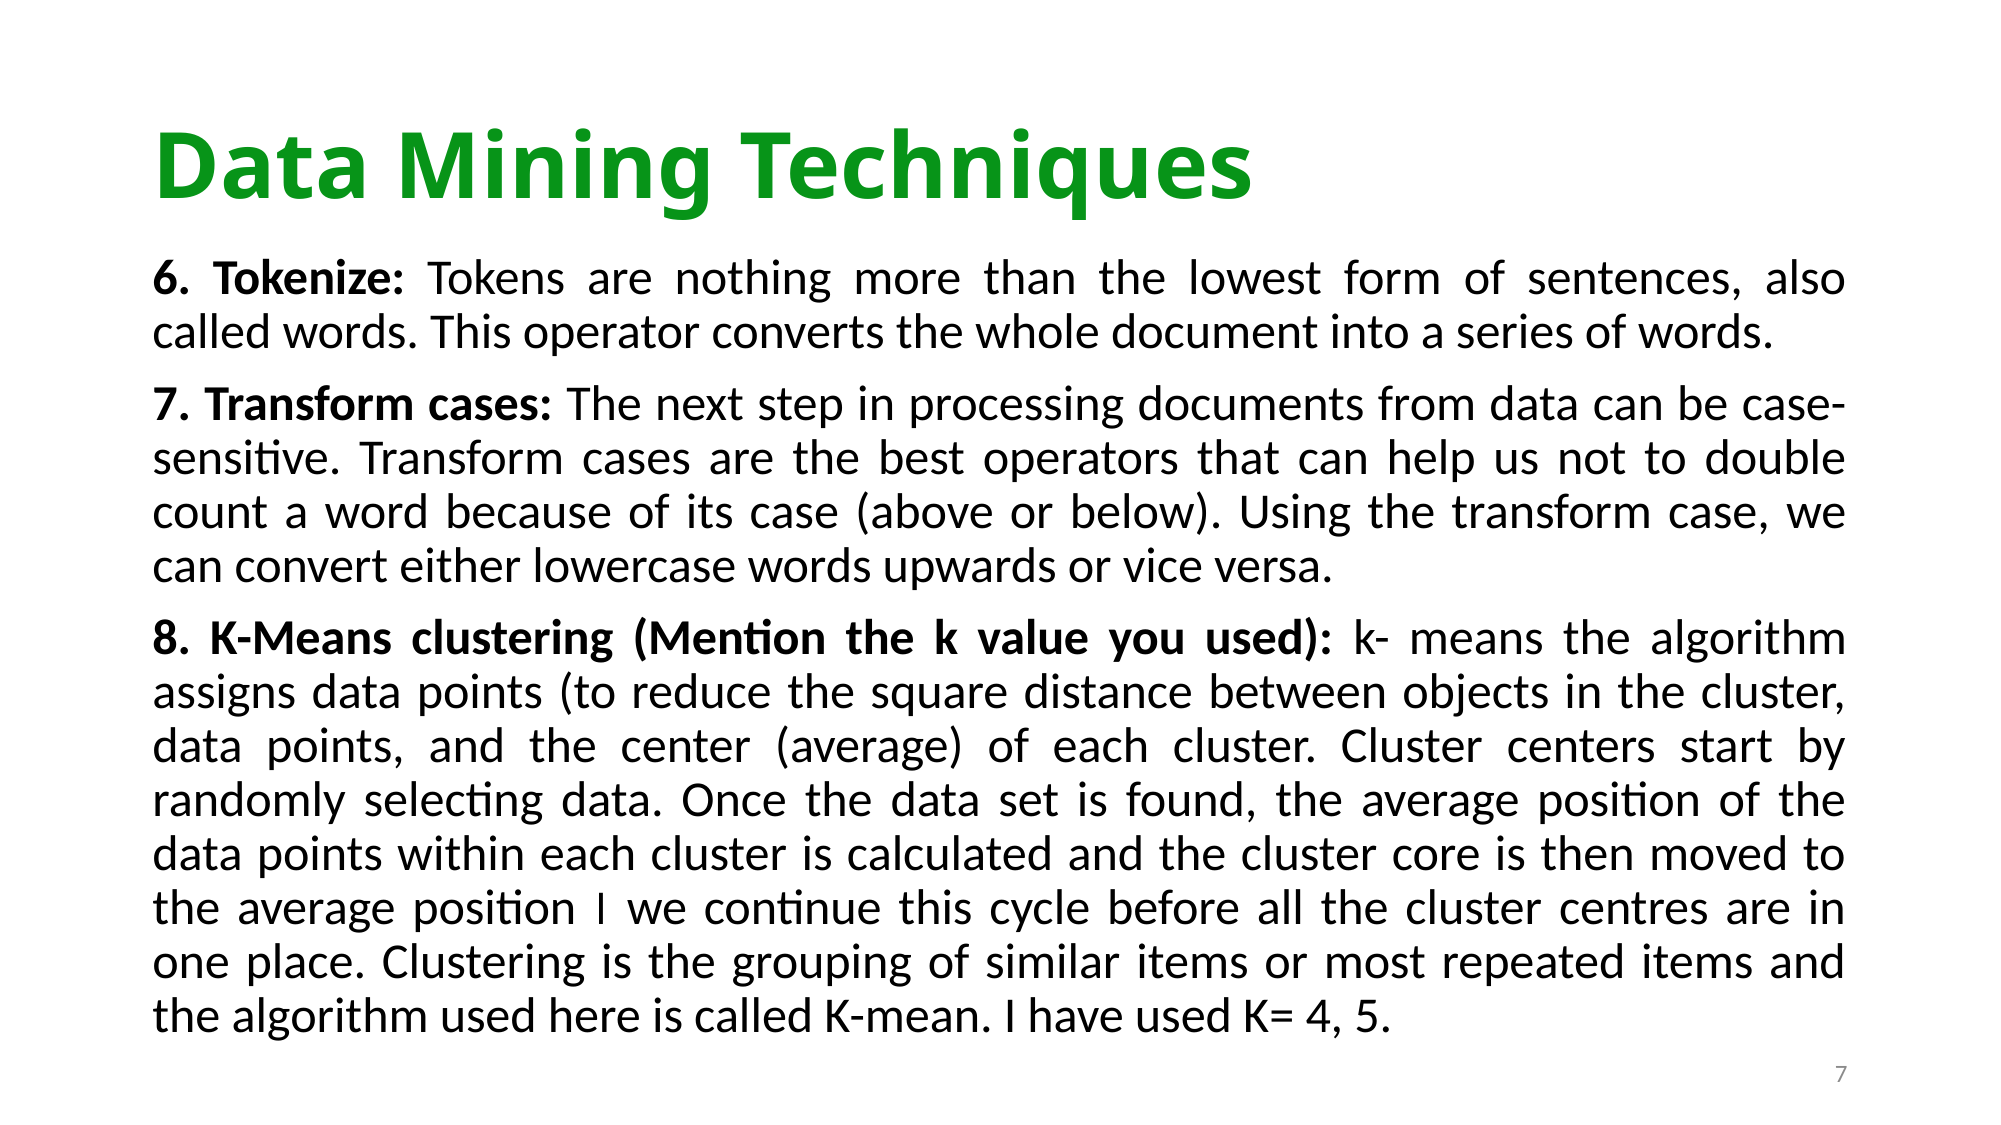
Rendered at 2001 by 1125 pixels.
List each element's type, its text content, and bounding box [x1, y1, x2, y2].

slide_number 7 [1412, 1042, 1863, 1103]
title Data Mining Techniques [137, 59, 1863, 244]
list 6. Tokenize: Tokens are nothing more than the lowest form of sentences, also called words. This operator converts the whole document into a series of words. 7. Transform cases: The next step in processing documents from data can be case-sensitive. Transform cases are the best operators that can help us not to double count a word because of its case (above or below). Using the transform case, we can convert either lowercase words upwards or vice versa. 8. K-Means clustering (Mention the k value you used): k- means the algorithm assigns data points (to reduce the square distance between objects in the cluster, data points, and the center (average) of each cluster. Cluster centers start by randomly selecting data. Once the data set is found, the average position of the data points within each cluster is calculated and the cluster core is then moved to the average position ৷ we continue this cycle before all the cluster centres are in one place. Clustering is the grouping of similar items or most repeated items and the algorithm used here is called K-mean. I have used K= 4, 5. [137, 244, 1863, 1066]
